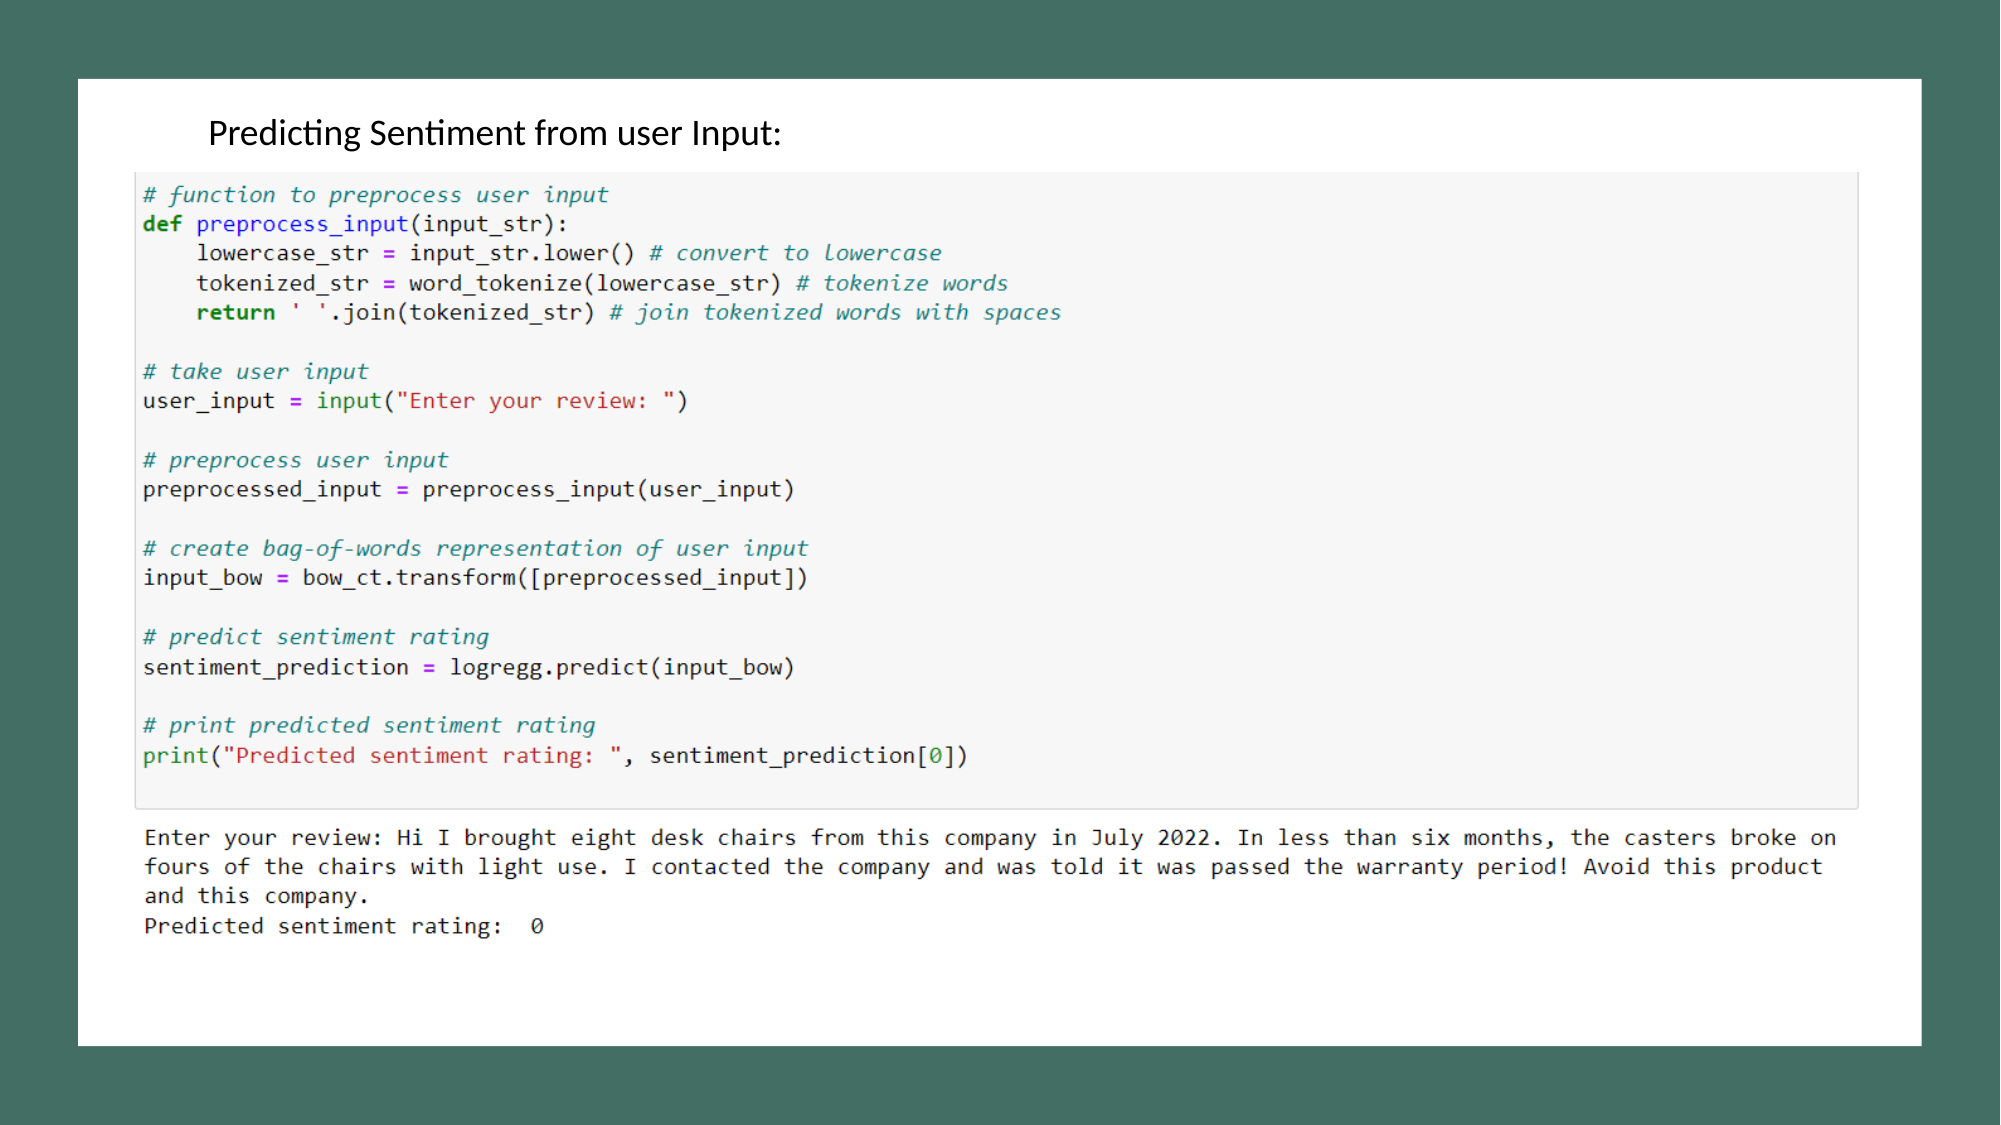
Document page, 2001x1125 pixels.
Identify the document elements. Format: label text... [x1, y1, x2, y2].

text_box Predicting Sentiment from user Input: [193, 100, 1233, 161]
text_box [0, 0, 2000, 1125]
picture [130, 172, 1870, 956]
text_box [77, 77, 1923, 1048]
